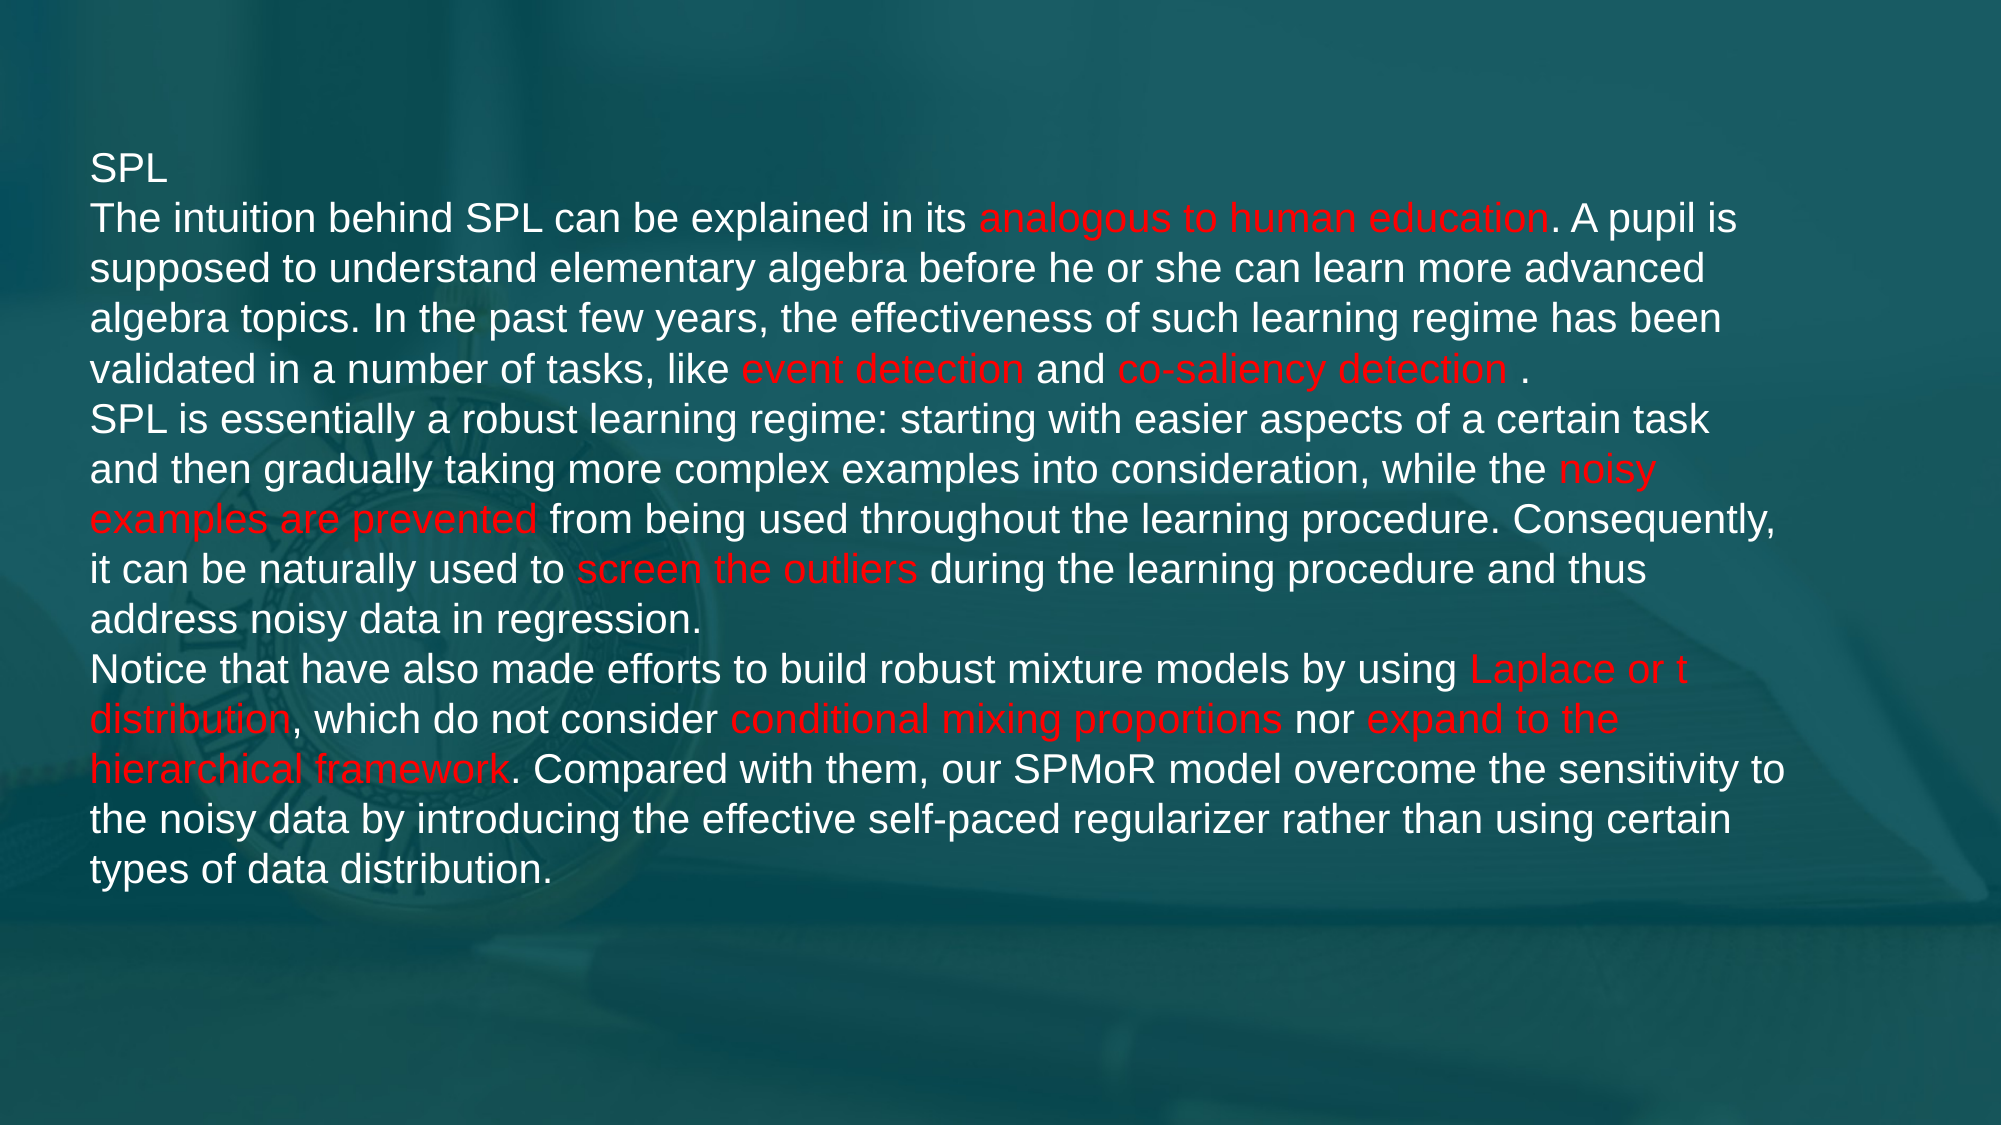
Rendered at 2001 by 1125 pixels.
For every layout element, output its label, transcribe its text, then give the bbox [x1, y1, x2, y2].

picture [0, 0, 2001, 1125]
text_box SPL The intuition behind SPL can be explained in its analogous to human education. A pupil is supposed to understand elementary algebra before he or she can learn more advanced algebra topics. In the past few years, the effectiveness of such learning regime has been validated in a number of tasks, like event detection and co-saliency detection . SPL is essentially a robust learning regime: starting with easier aspects of a certain task and then gradually taking more complex examples into consideration, while the noisy examples are prevented from being used throughout the learning procedure. Consequently, it can be naturally used to screen the outliers during the learning procedure and thus address noisy data in regression. Notice that have also made efforts to build robust mixture models by using Laplace or t distribution, which do not consider conditional mixing proportions nor expand to the hierarchical framework. Compared with them, our SPMoR model overcome the sensitivity to the noisy data by introducing the effective self-paced regularizer rather than using certain types of data distribution. [74, 133, 1803, 899]
